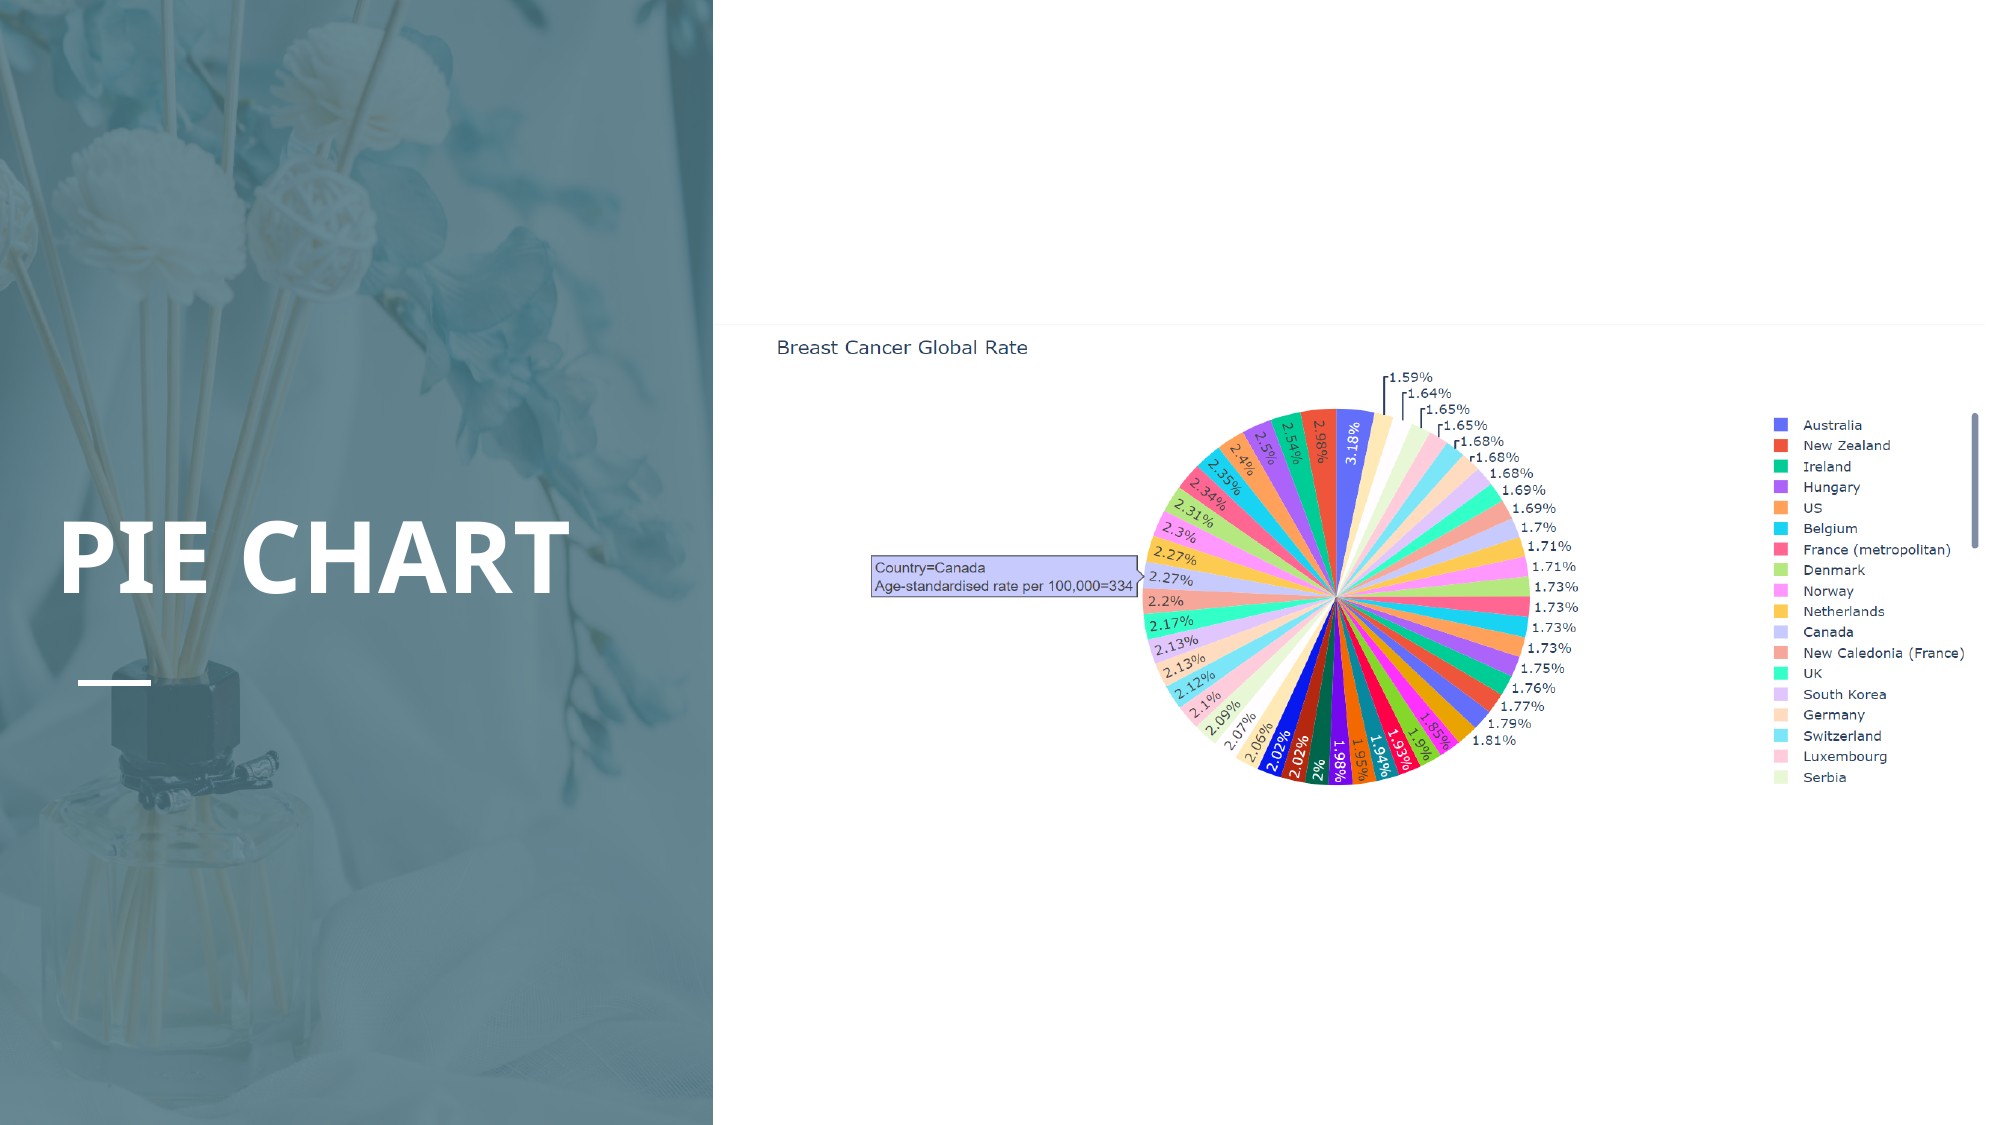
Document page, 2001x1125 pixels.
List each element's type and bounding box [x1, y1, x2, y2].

picture [0, 0, 713, 1125]
list [712, 324, 1985, 836]
